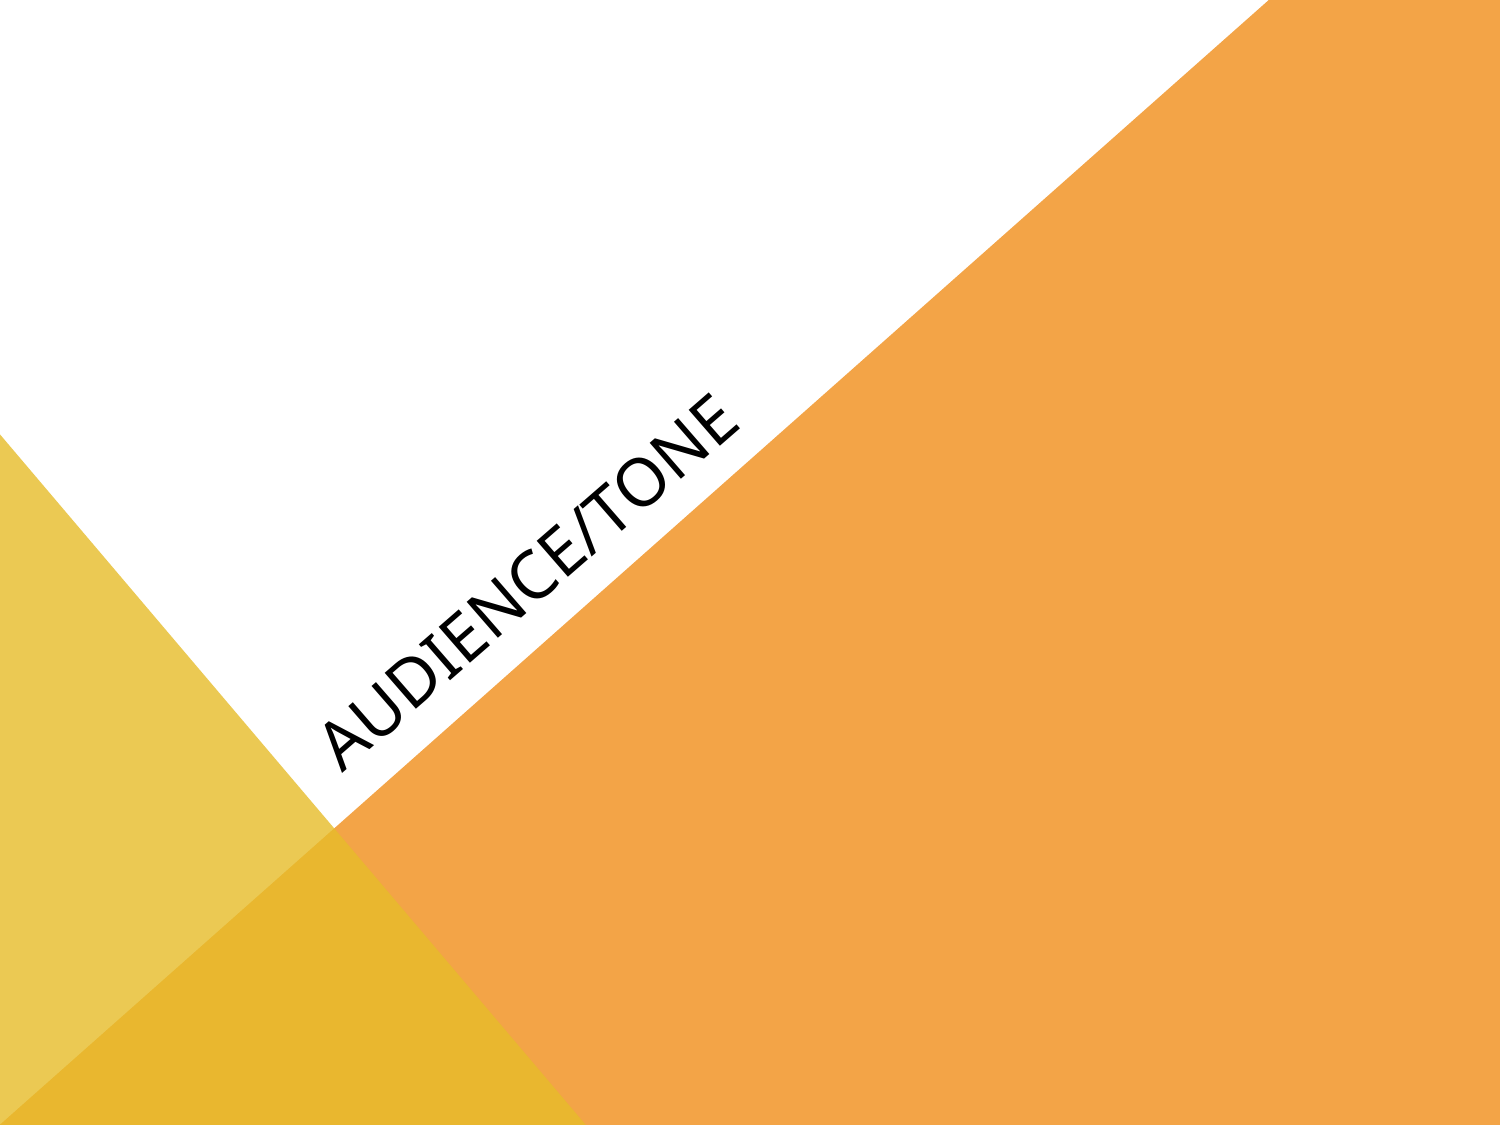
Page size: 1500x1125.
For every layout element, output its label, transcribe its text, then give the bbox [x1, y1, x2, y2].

title Audience/tone [211, 0, 1155, 795]
